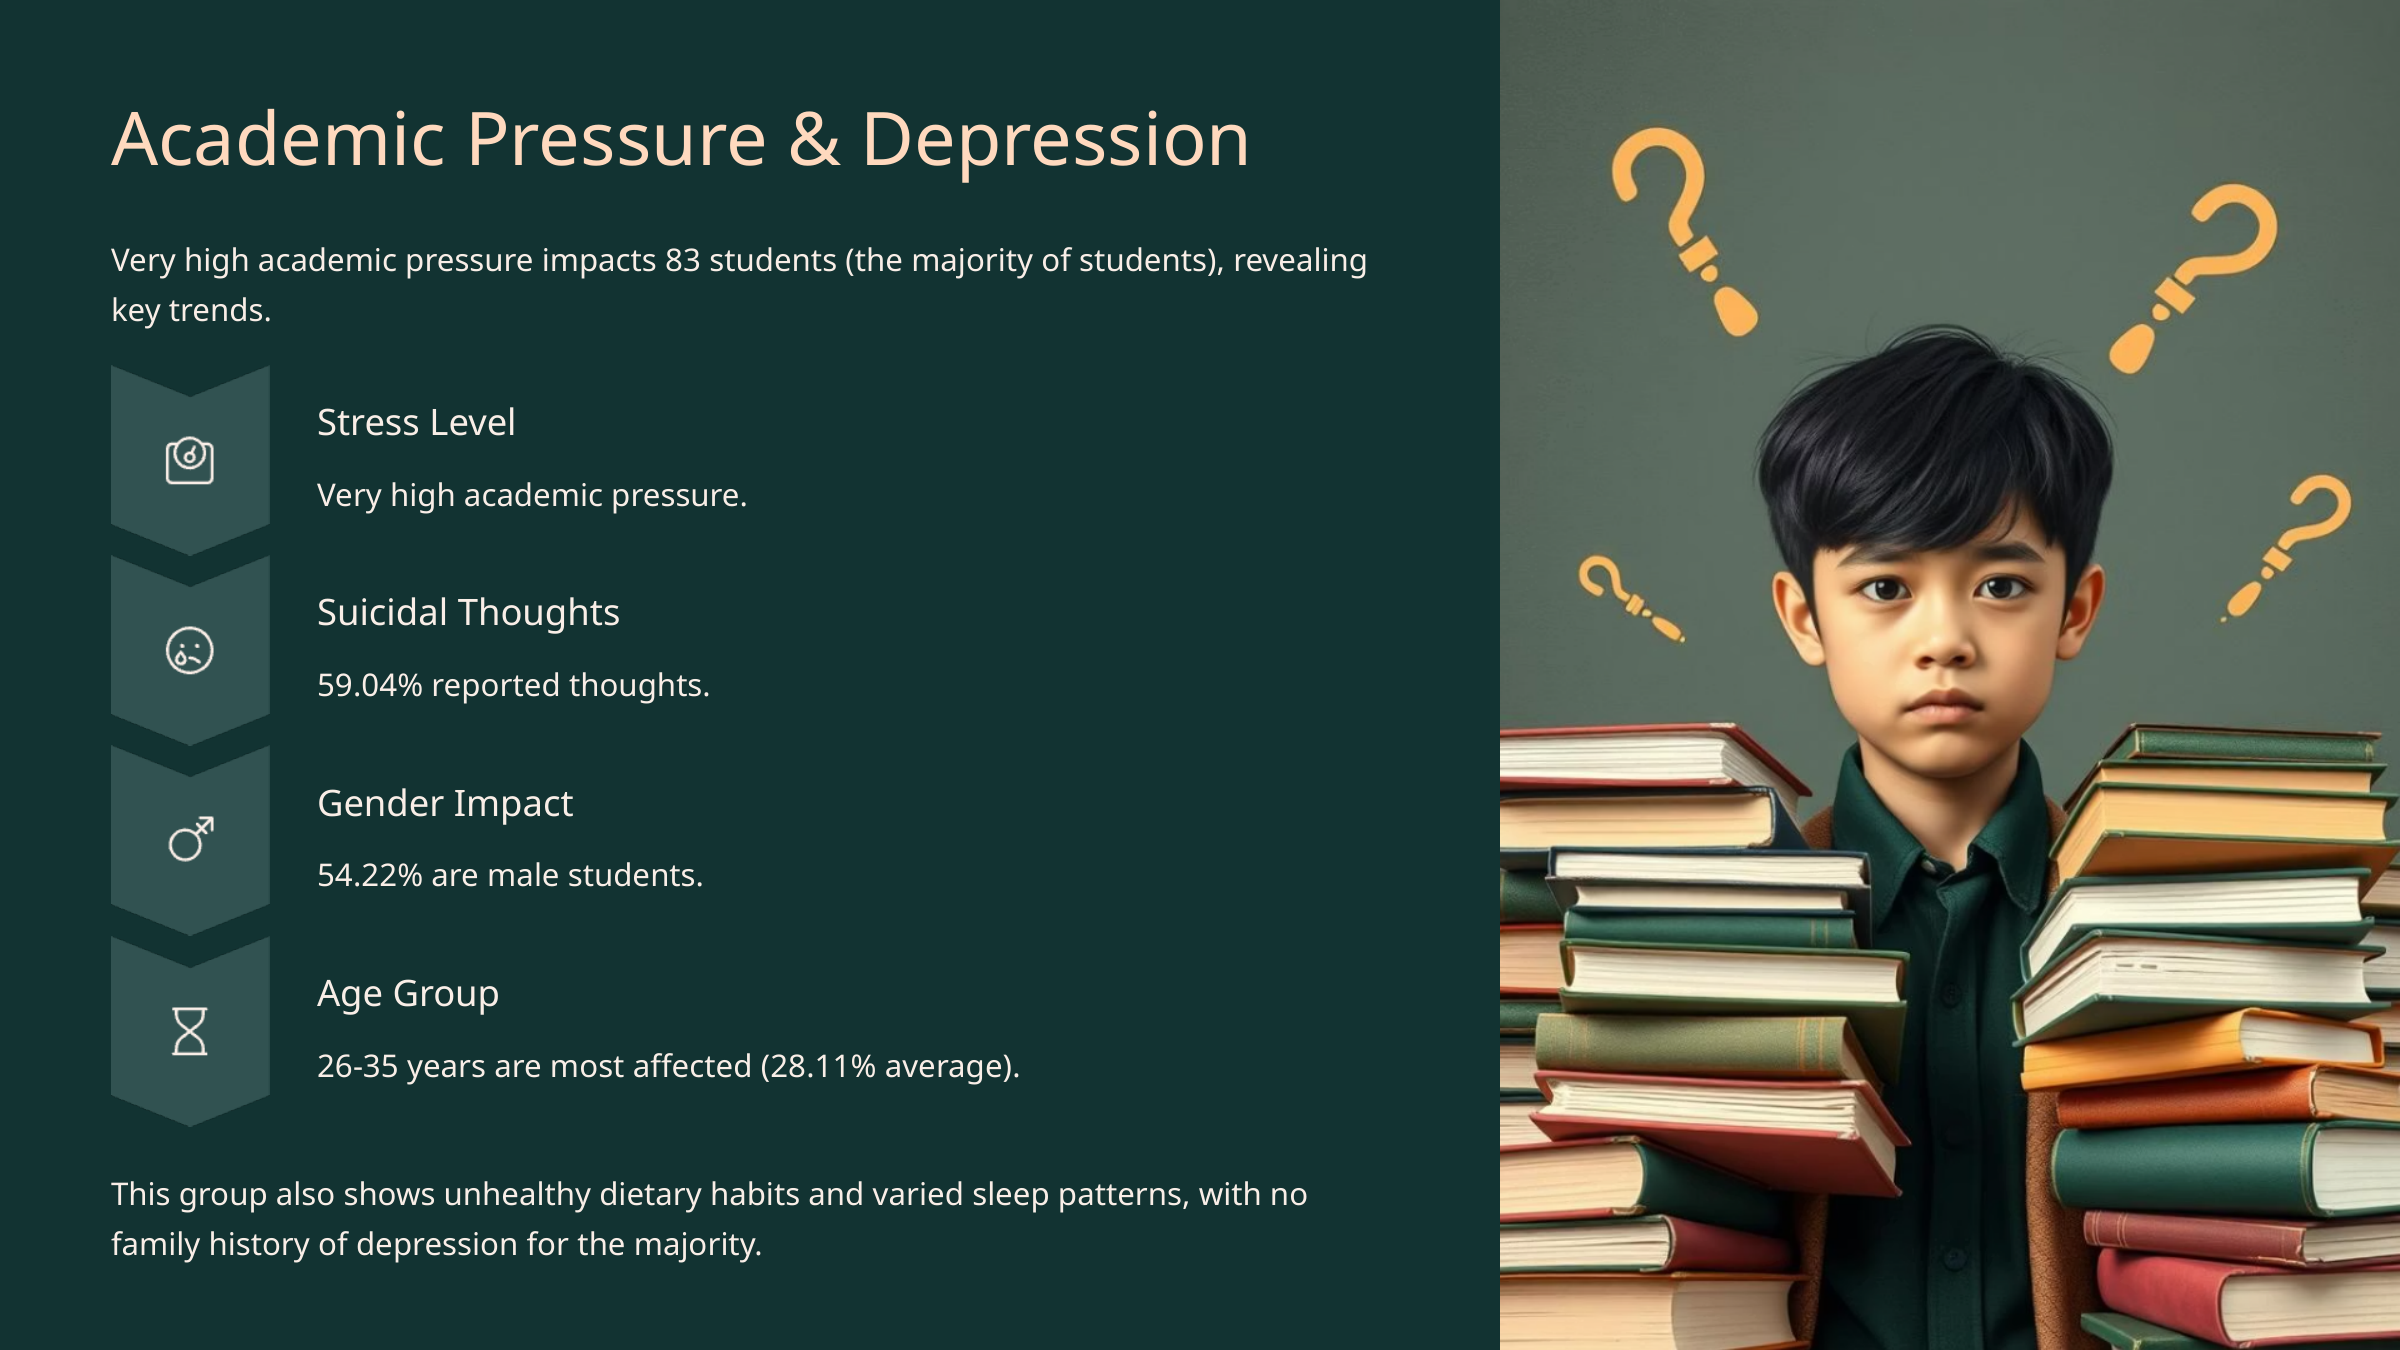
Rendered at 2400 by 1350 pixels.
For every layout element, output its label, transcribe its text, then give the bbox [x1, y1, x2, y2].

text_box Gender Impact [317, 777, 691, 824]
text_box Stress Level [317, 396, 691, 444]
text_box Suicidal Thoughts [317, 587, 691, 634]
picture [110, 365, 270, 1127]
text_box This group also shows unhealthy dietary habits and varied sleep patterns, with no family history of depression for the majority. [111, 1161, 1389, 1264]
text_box Very high academic pressure. [317, 462, 1389, 514]
text_box Academic Pressure & Depression [111, 87, 1229, 181]
text_box 54.22% are male students. [317, 843, 1389, 894]
text_box 59.04% reported thoughts. [317, 652, 1389, 704]
text_box 26-35 years are most affected (28.11% average). [317, 1033, 1389, 1085]
text_box Age Group [317, 967, 691, 1015]
text_box Very high academic pressure impacts 83 students (the majority of students), revealing key trends. [111, 228, 1389, 330]
picture [1499, 0, 2400, 1350]
